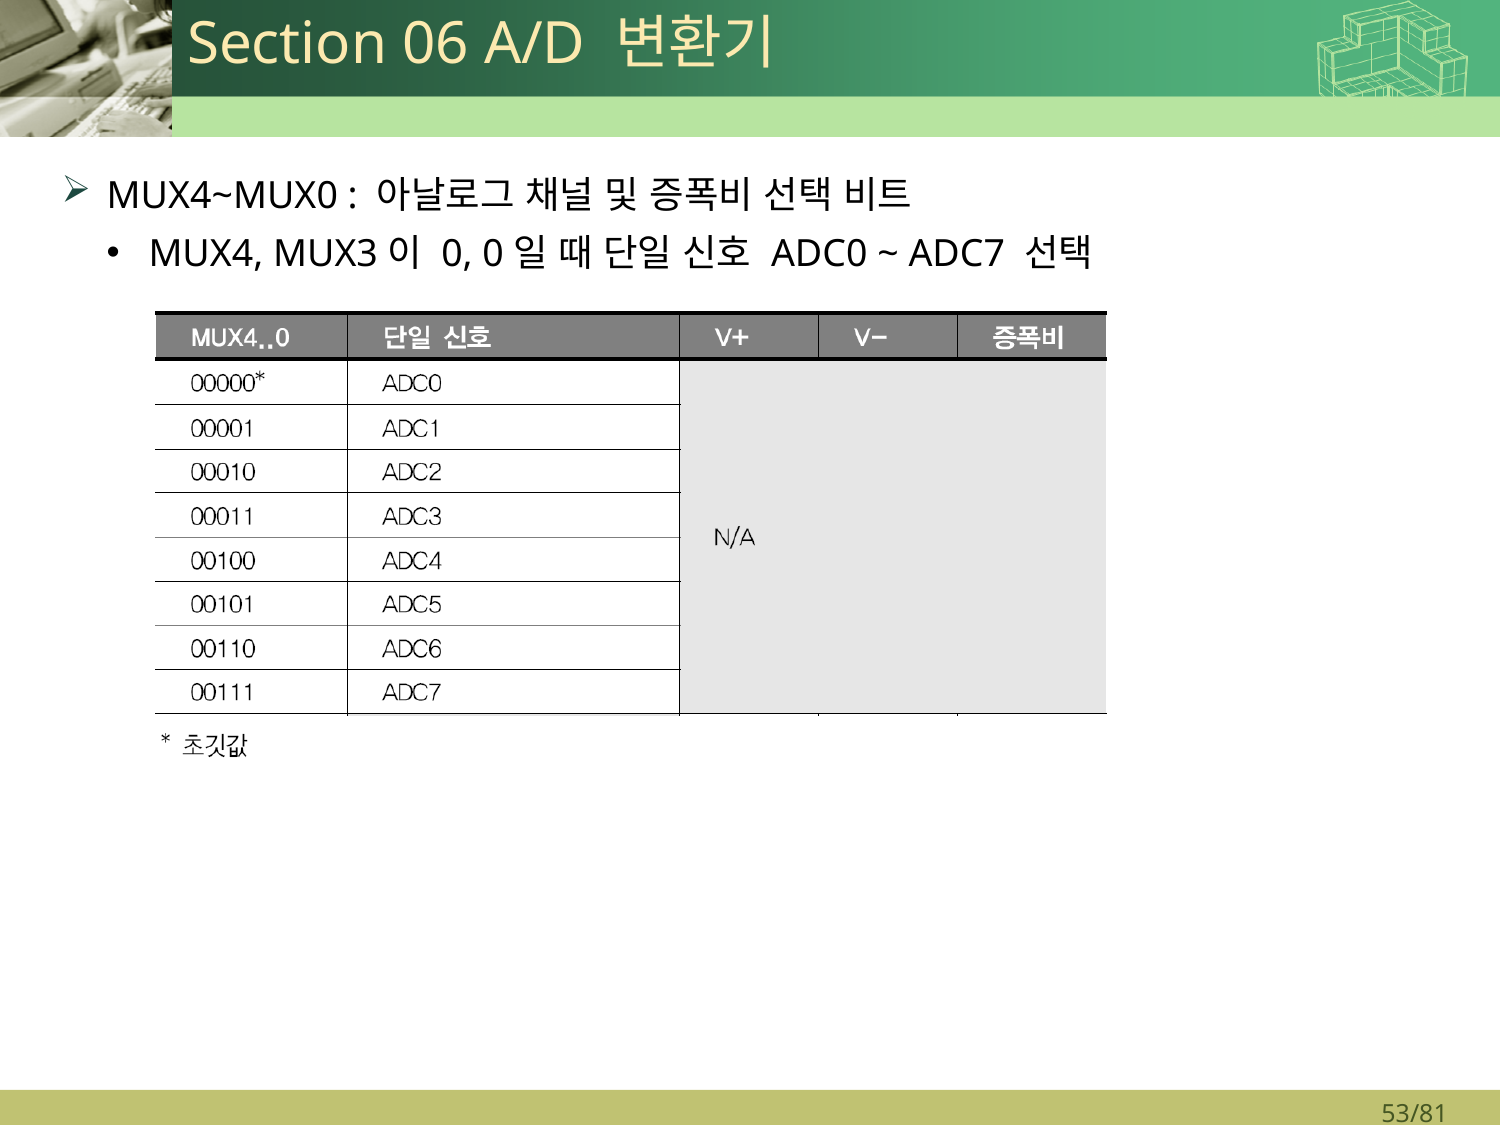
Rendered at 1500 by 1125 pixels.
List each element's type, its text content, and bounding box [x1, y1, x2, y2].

title Section 06 A/D 변환기 [172, 75, 1500, 94]
text_box [0, 0, 1500, 75]
picture [152, 309, 1110, 761]
list MUX4~MUX0 : 아날로그 채널 및 증폭비 선택 비트 MUX4, MUX3이 0, 0일 때 단일 신호 ADC0 ~ ADC7 선택 [46, 164, 1459, 1067]
picture [0, 75, 1500, 151]
